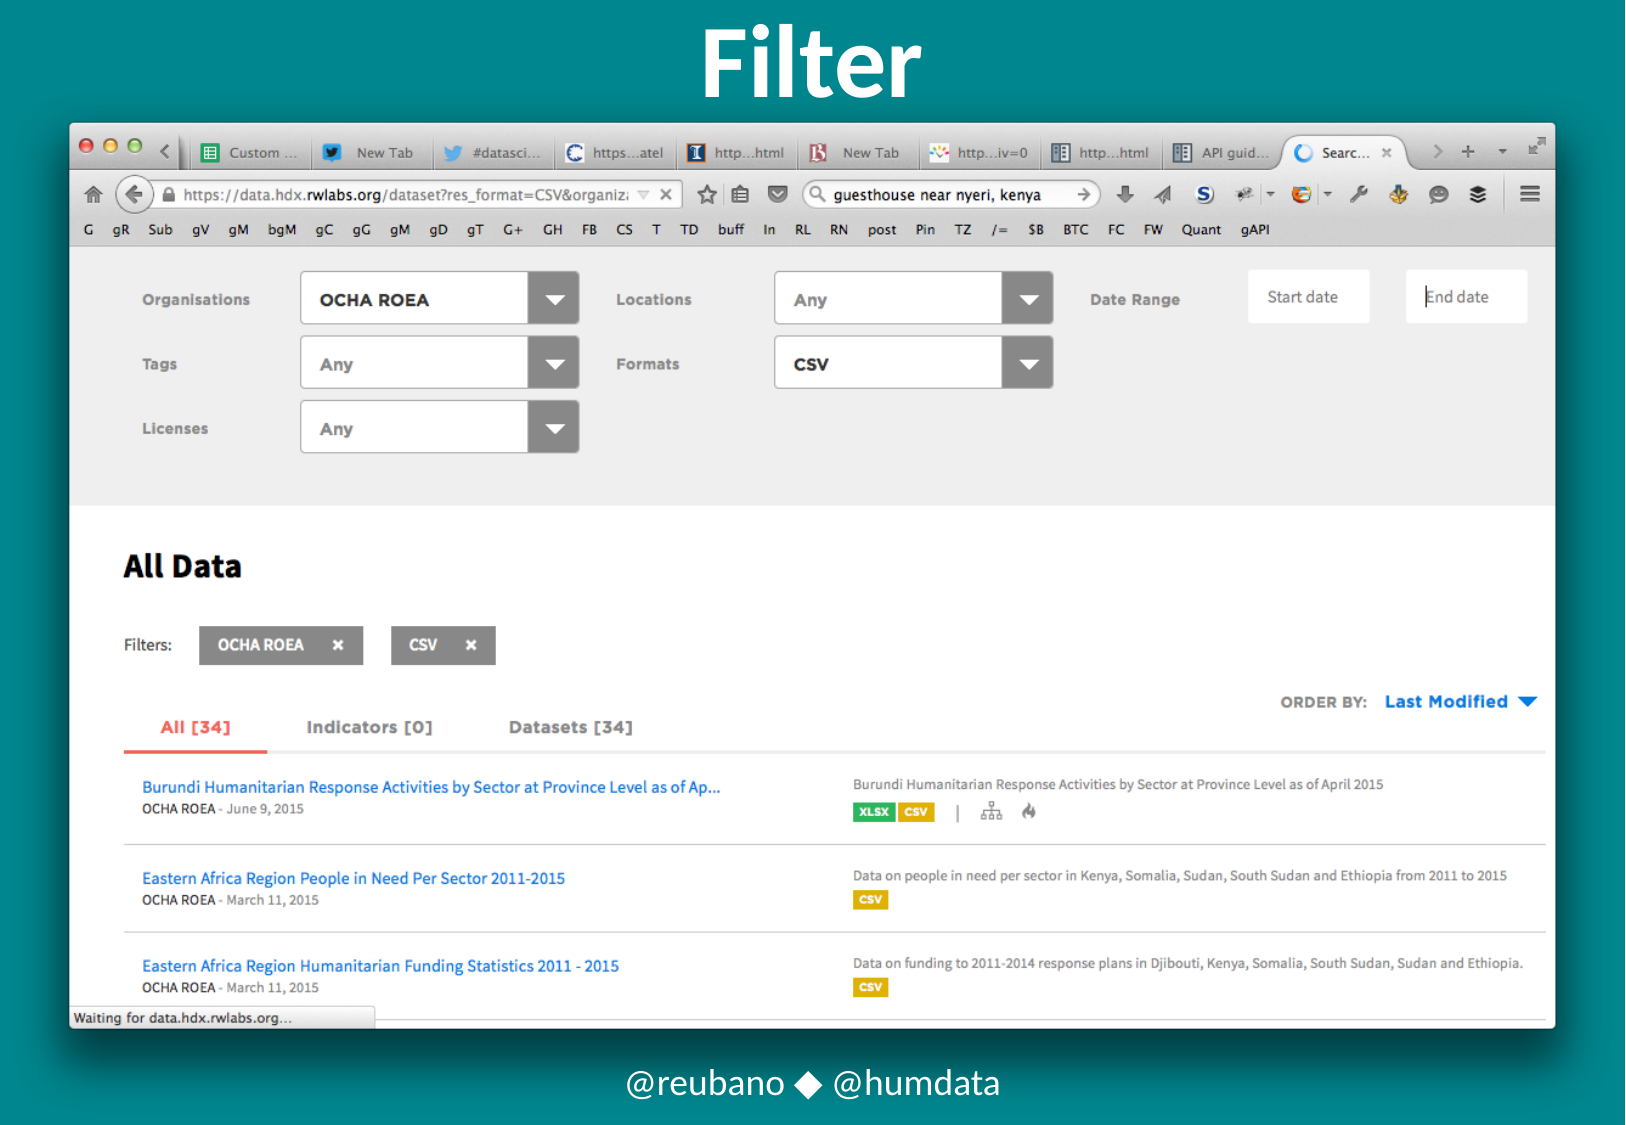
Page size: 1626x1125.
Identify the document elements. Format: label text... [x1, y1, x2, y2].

picture [0, 80, 1625, 1125]
text_box Filter [686, 0, 939, 79]
